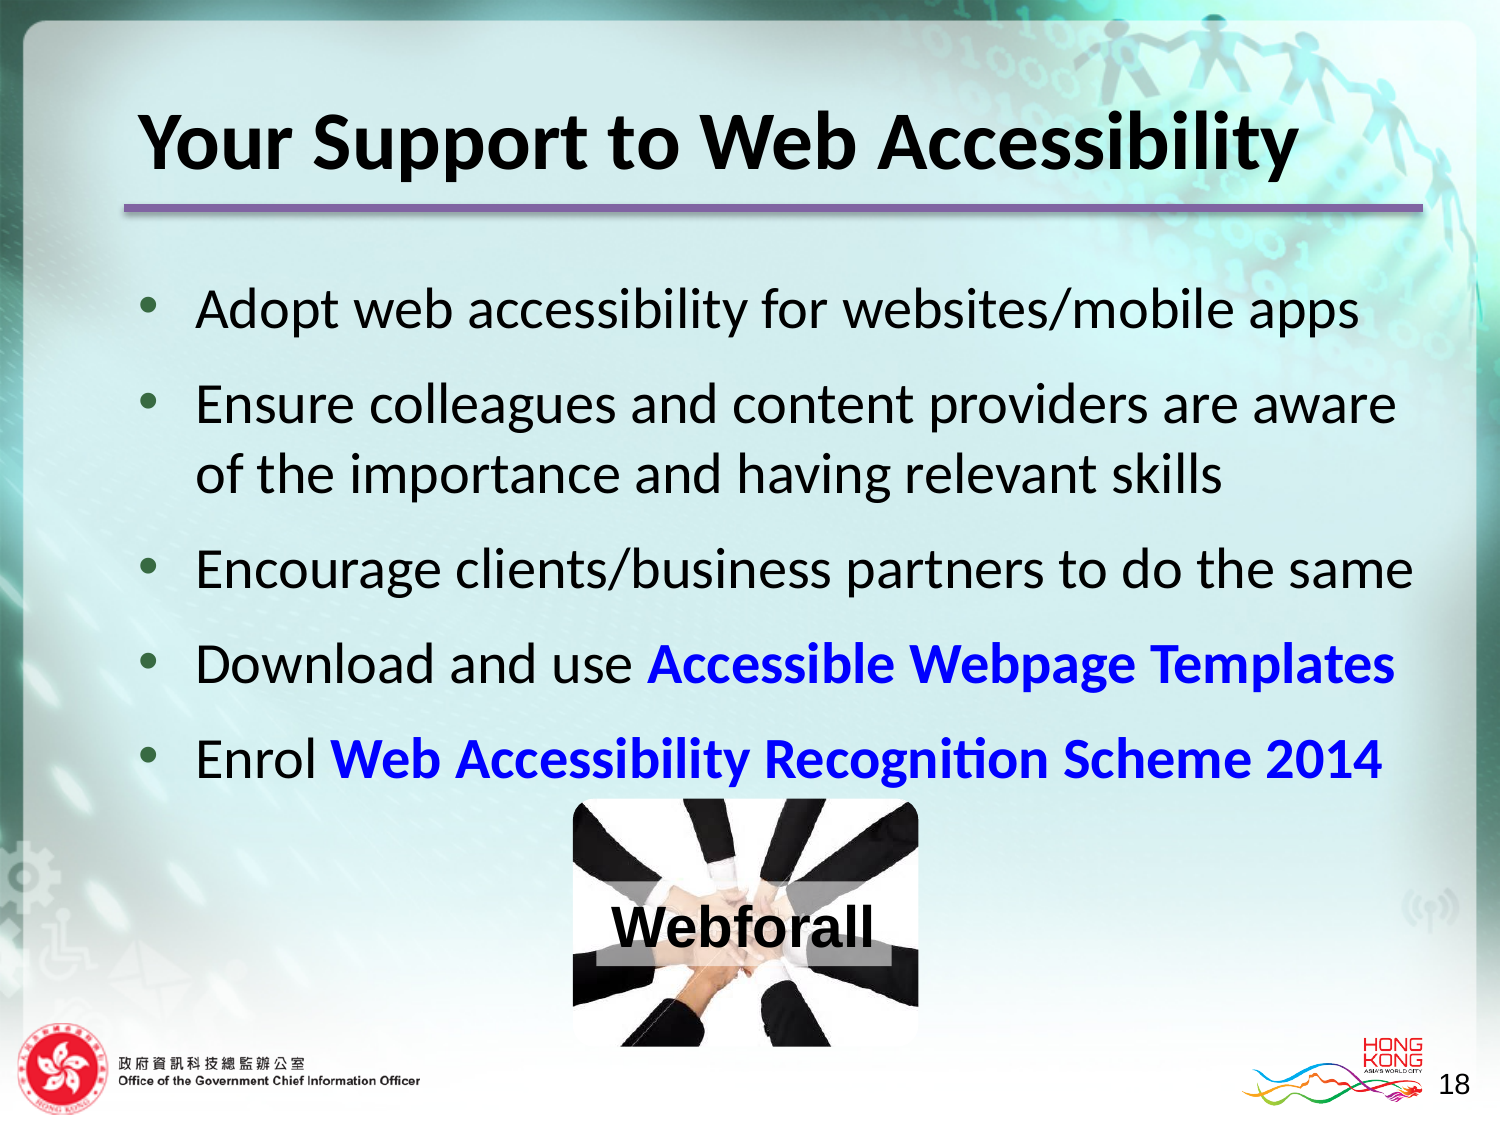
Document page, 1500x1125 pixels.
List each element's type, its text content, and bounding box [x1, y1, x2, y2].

list Adopt web accessibility for websites/mobile apps Ensure colleagues and content providers are aware of the importance and having relevant skills Encourage clients/business partners to do the same Download and use Accessible Webpage Templates Enrol Web Accessibility Recognition Scheme 2014 [123, 262, 1436, 1006]
slide_number 18 [1423, 1057, 1500, 1118]
title Your Support to Web Accessibility [123, 42, 1424, 231]
picture [0, 0, 1500, 1125]
